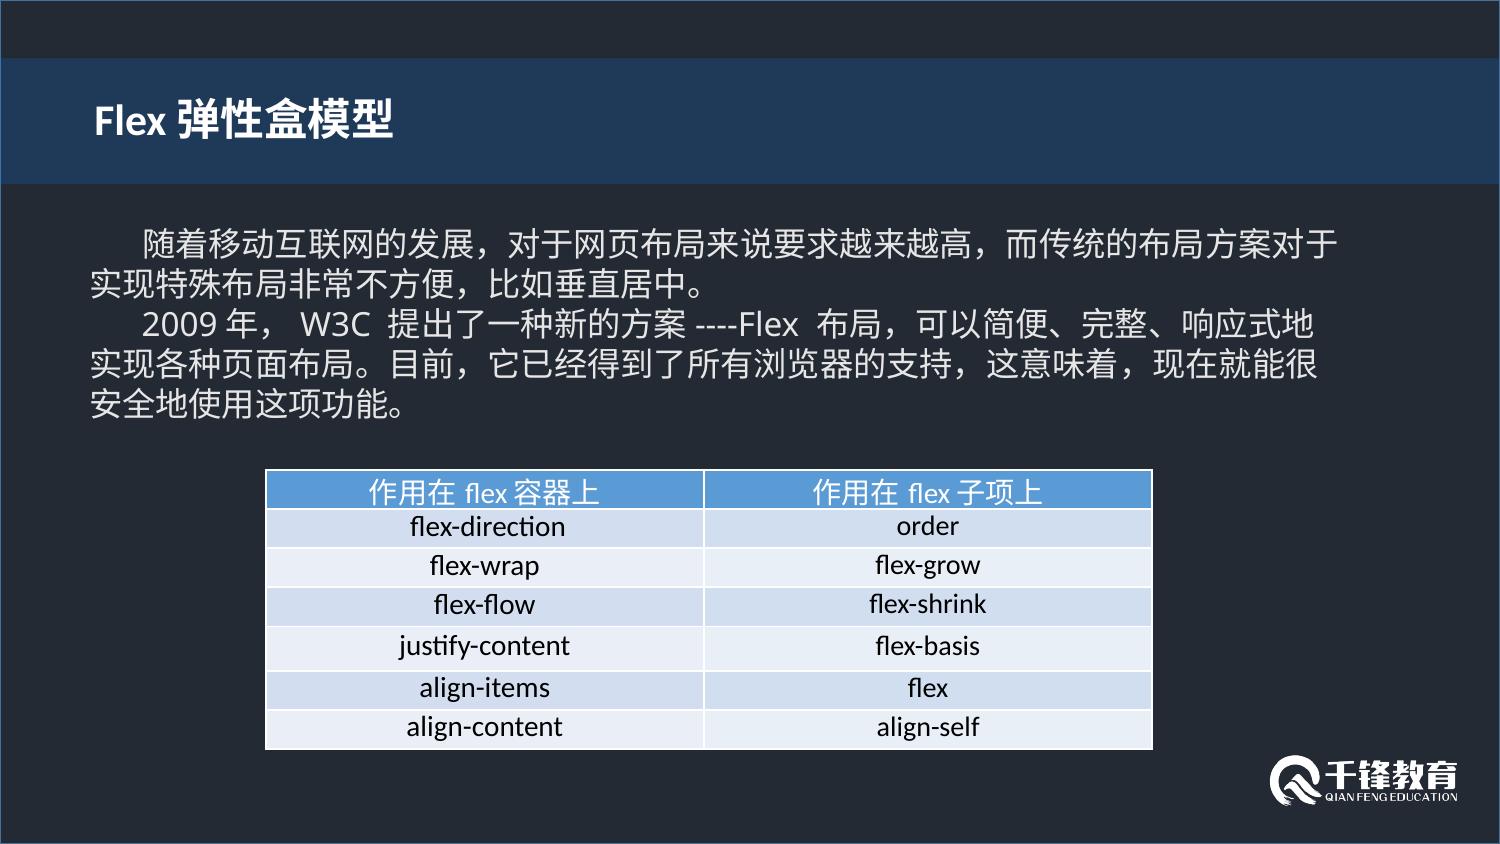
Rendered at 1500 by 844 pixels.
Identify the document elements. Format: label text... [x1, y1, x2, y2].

table_cell flex-direction [267, 510, 703, 547]
table_cell flex-shrink [705, 588, 1151, 626]
table_header 作用在flex子项上 [705, 471, 1151, 508]
text_box [0, 57, 1500, 185]
table_cell align-self [705, 711, 1151, 748]
table_cell align-items [267, 672, 703, 709]
table_cell order [705, 510, 1151, 547]
table_cell flex [705, 672, 1151, 709]
table_cell flex-grow [705, 549, 1151, 586]
table_cell align-content [267, 711, 703, 748]
table_cell justify-content [267, 627, 703, 670]
text_box Flex弹性盒模型 [79, 84, 1461, 152]
text_box [0, 185, 1500, 844]
table_cell flex-basis [705, 627, 1151, 670]
table_cell flex-wrap [267, 549, 703, 586]
table_header 作用在flex容器上 [267, 471, 703, 508]
table_cell flex-flow [267, 588, 703, 626]
picture [1268, 751, 1461, 810]
text_box [0, 0, 1500, 57]
text_box 随着移动互联网的发展，对于网页布局来说要求越来越高，而传统的布局方案对于实现特殊布局非常不方便，比如垂直居中。 2009年，W3C 提出了一种新的方案----Flex 布局，可以简便、完整、响应式地实现各种页面布局。目前，它已经得到了所有浏览器的支持，这意味着，现在就能很安全地使用这项功能。 [74, 215, 1360, 580]
